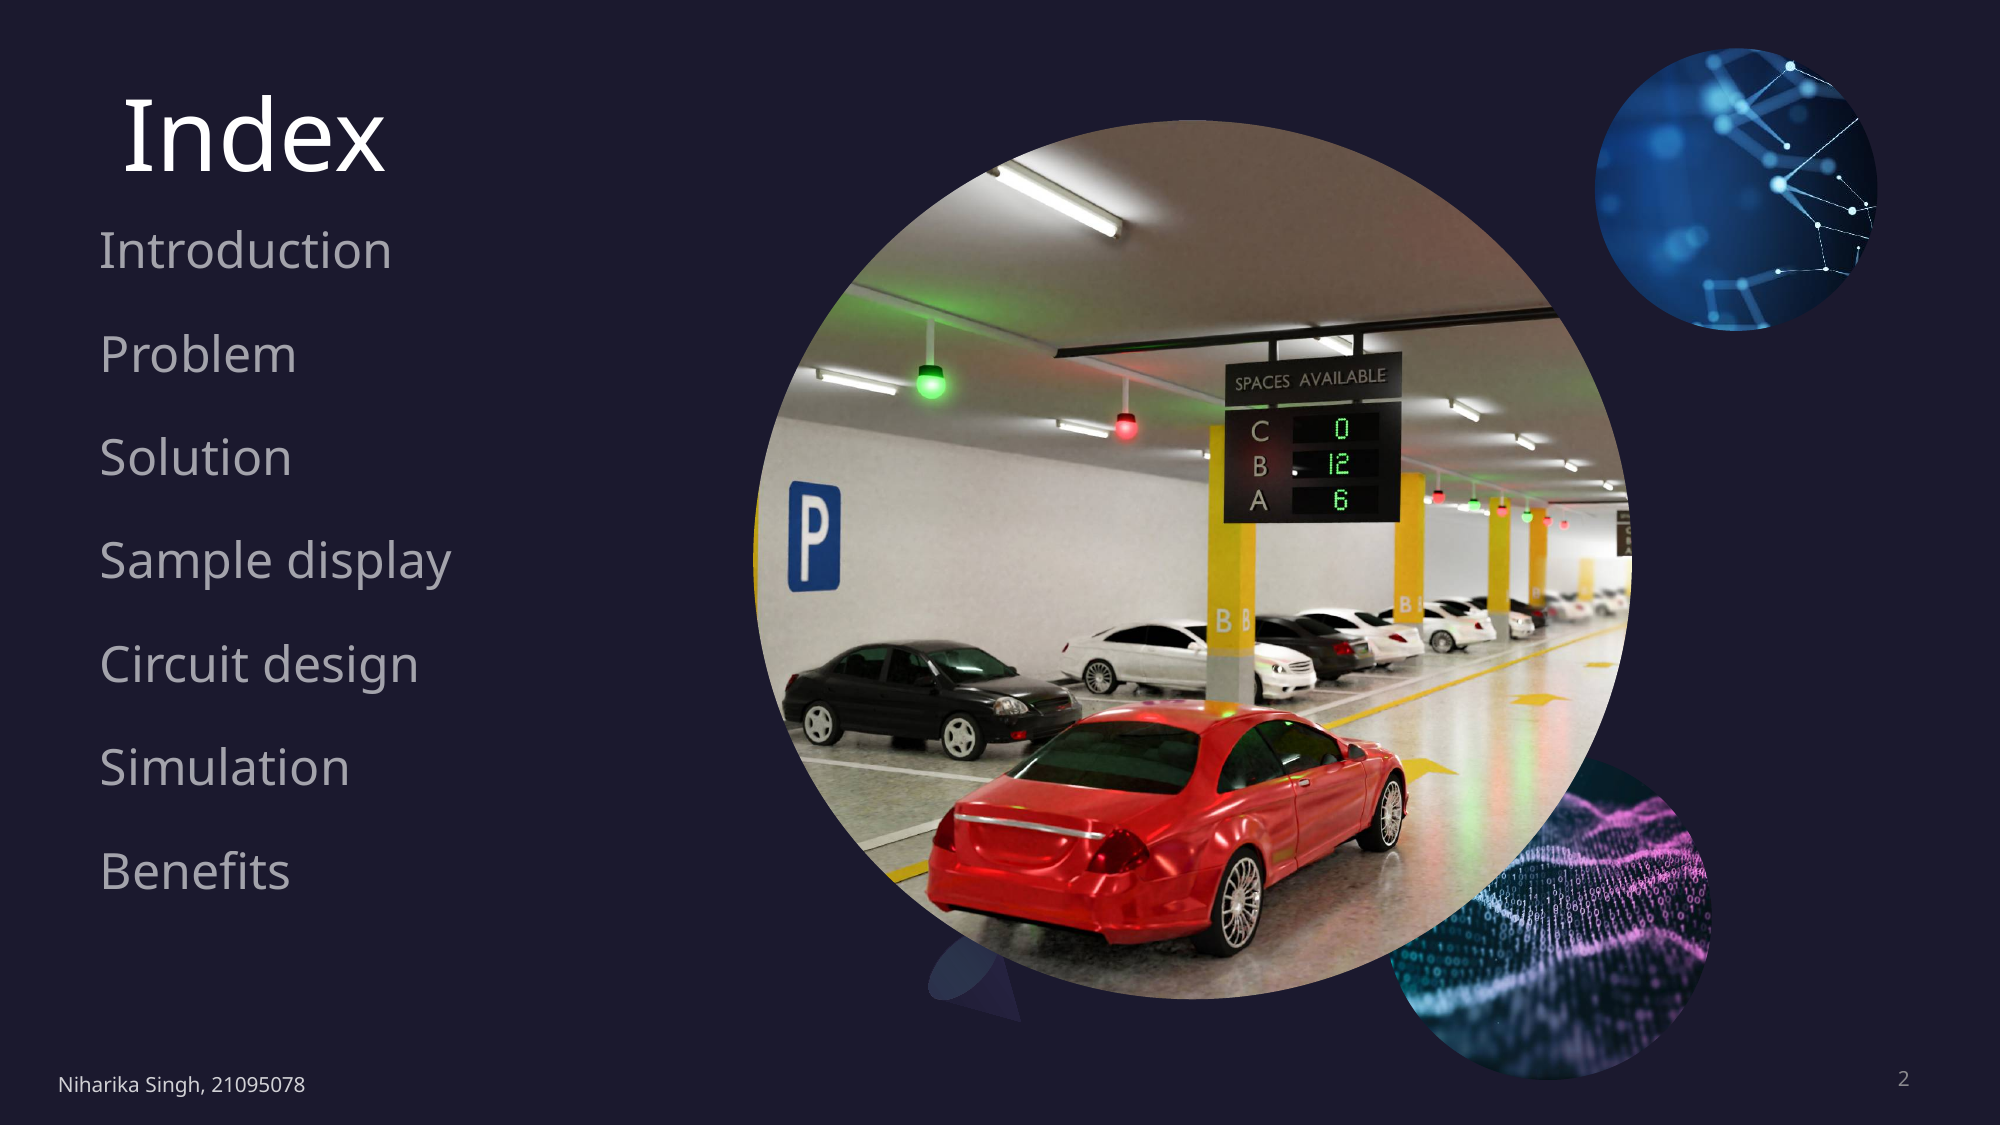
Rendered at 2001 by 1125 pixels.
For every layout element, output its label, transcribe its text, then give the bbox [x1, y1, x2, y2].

picture [753, 48, 1878, 1080]
slide_number 2 [1632, 1067, 1910, 1093]
footer Niharika Singh, 21095078 [57, 1071, 1105, 1097]
list Introduction Problem Solution Sample display Circuit design Simulation Benefits [99, 212, 702, 798]
title Index [122, 71, 708, 193]
